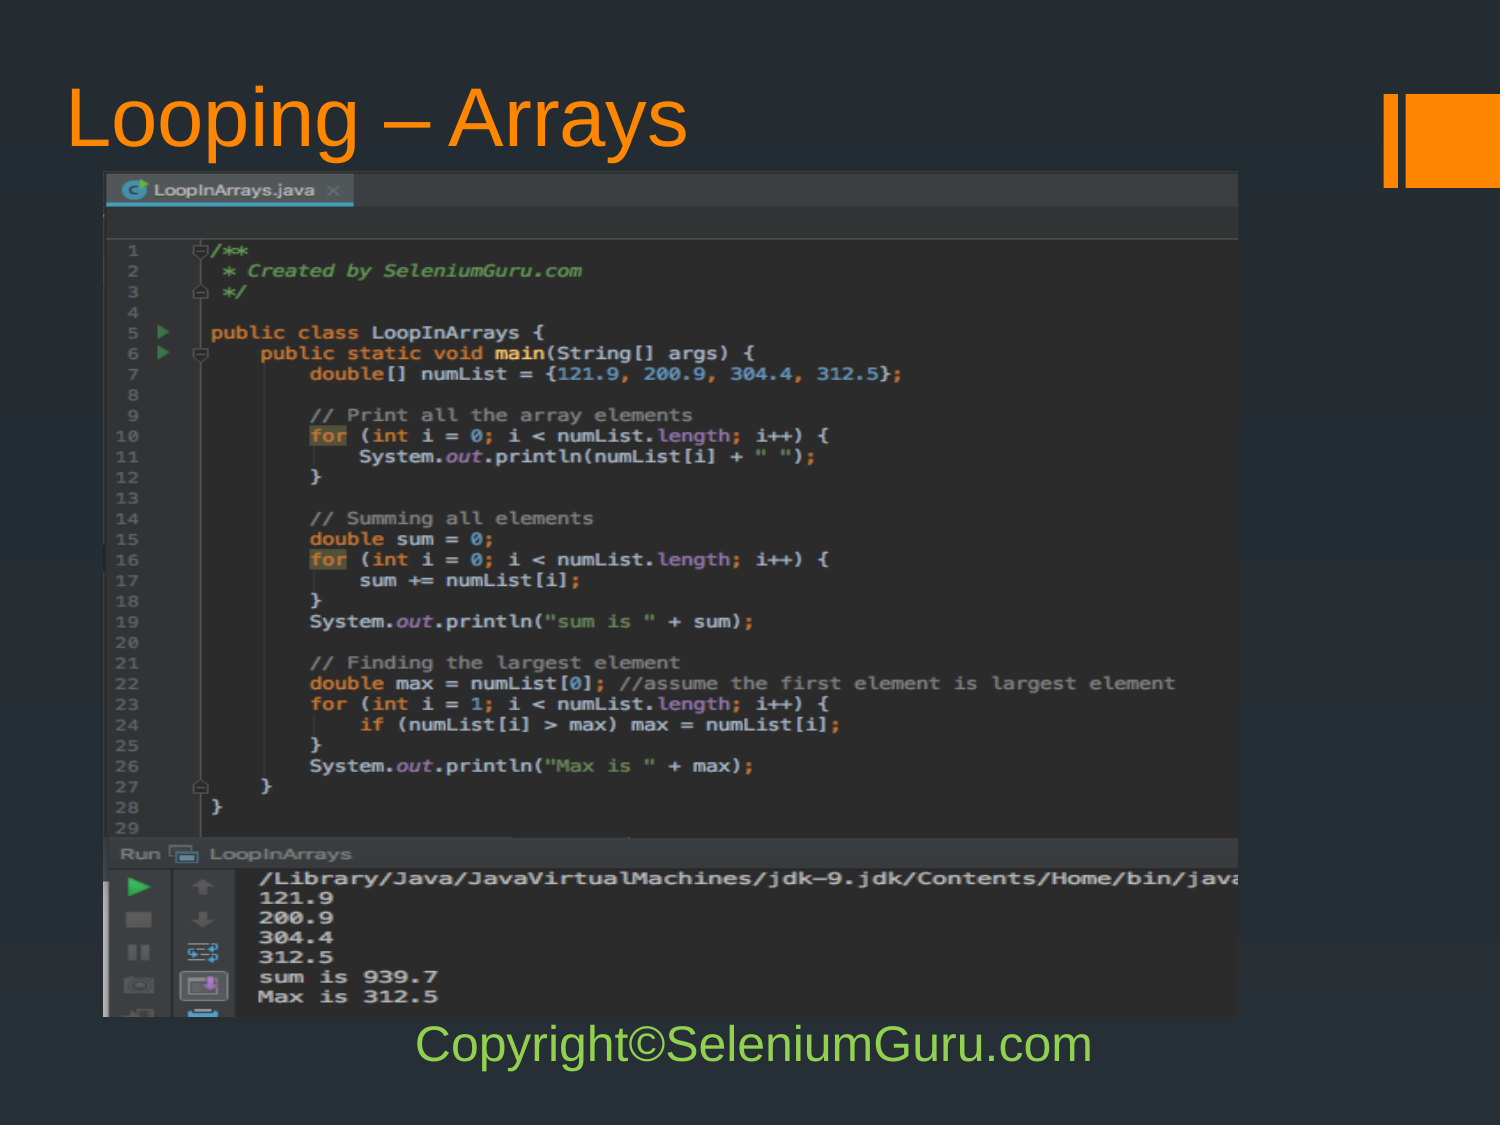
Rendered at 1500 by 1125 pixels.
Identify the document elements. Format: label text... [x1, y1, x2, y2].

title Looping – Arrays [50, 24, 1350, 171]
footer Copyright©SeleniumGuru.com [399, 1028, 1166, 1087]
picture [103, 171, 1238, 1018]
